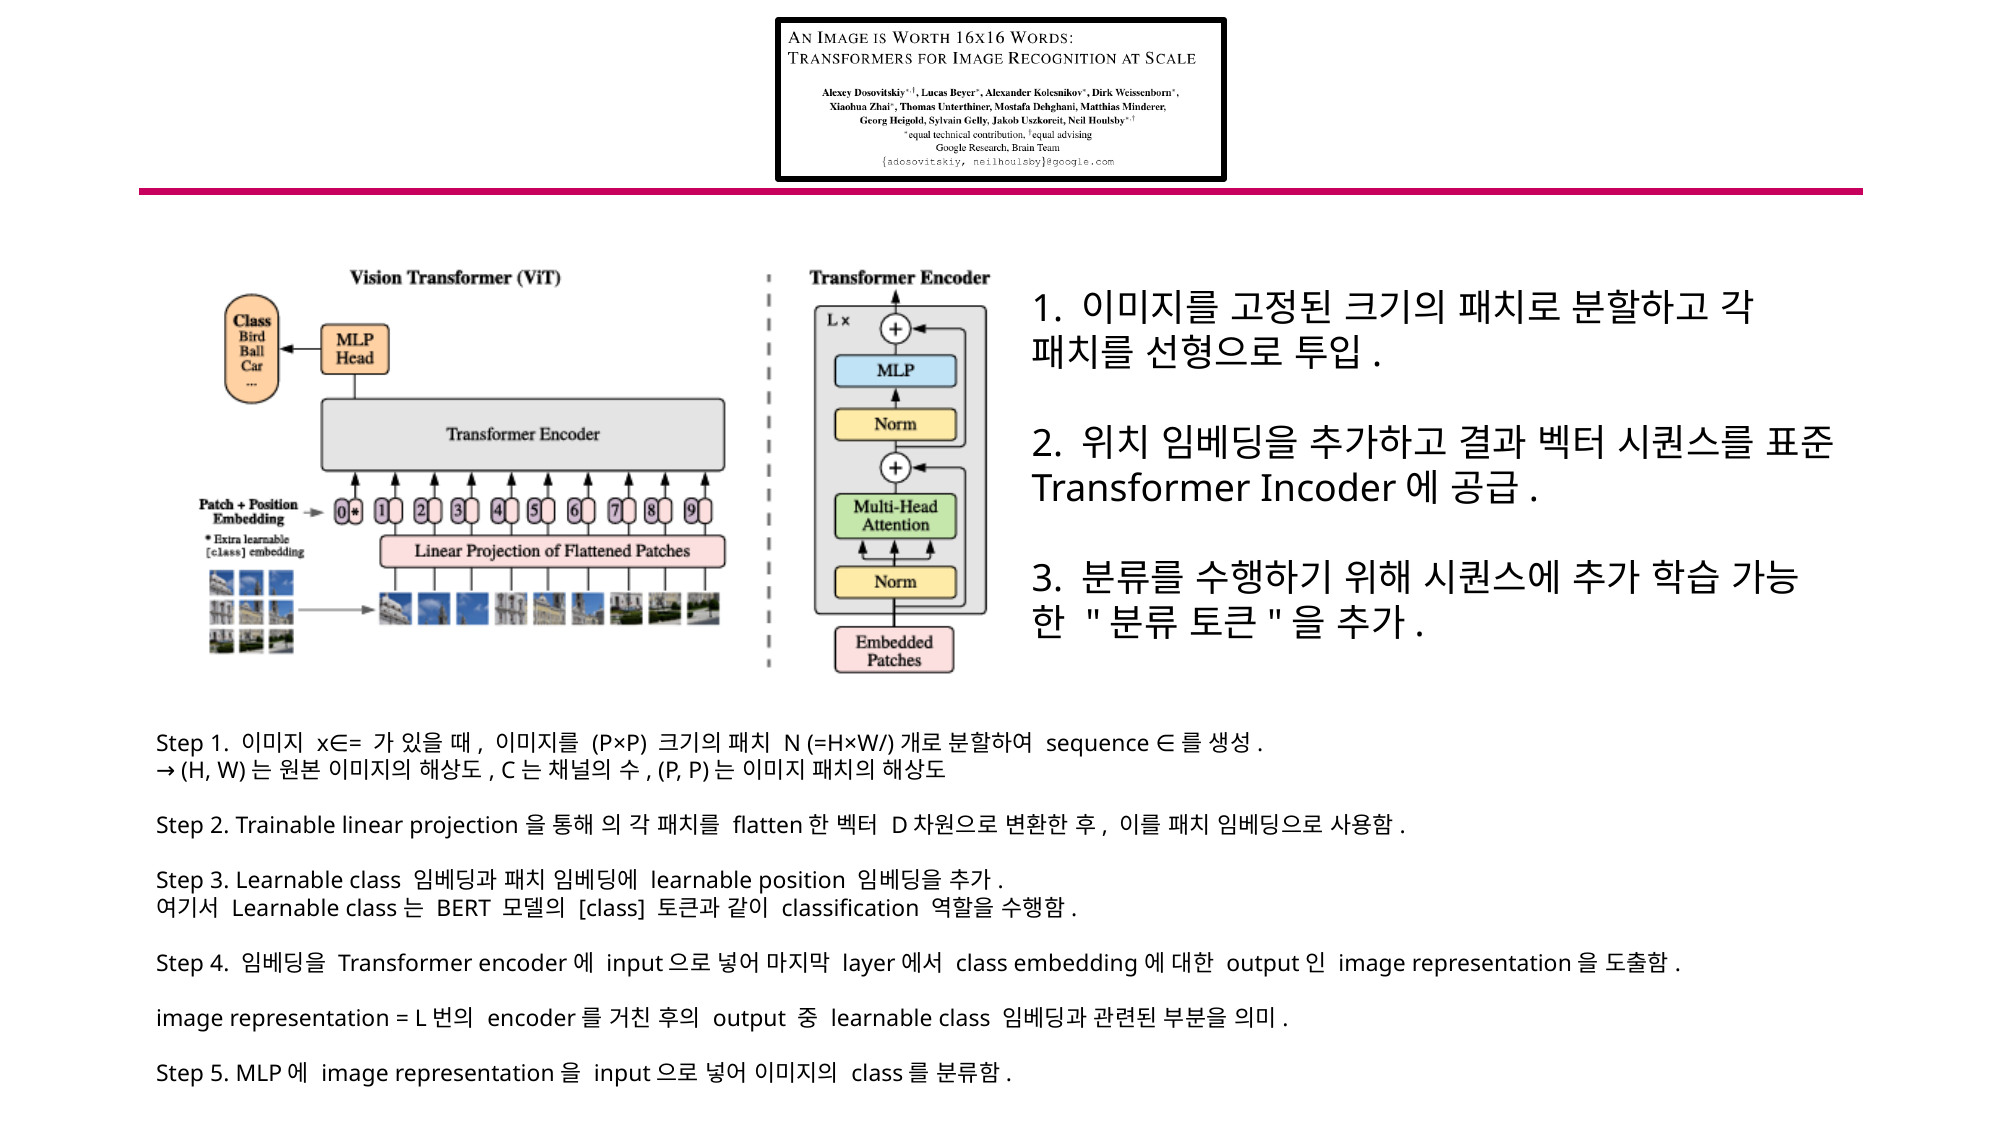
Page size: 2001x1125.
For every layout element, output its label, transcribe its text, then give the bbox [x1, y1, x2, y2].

picture [155, 208, 1002, 684]
picture [781, 23, 1221, 176]
text_box 1. 이미지를 고정된 크기의 패치로 분할하고 각 패치를 선형으로 투입. 2. 위치 임베딩을 추가하고 결과 벡터 시퀀스를 표준 Transformer Incoder에 공급. 3. 분류를 수행하기 위해 시퀀스에 추가 학습 가능한 "분류 토큰"을 추가. [1016, 277, 1863, 652]
picture [139, 188, 1863, 195]
